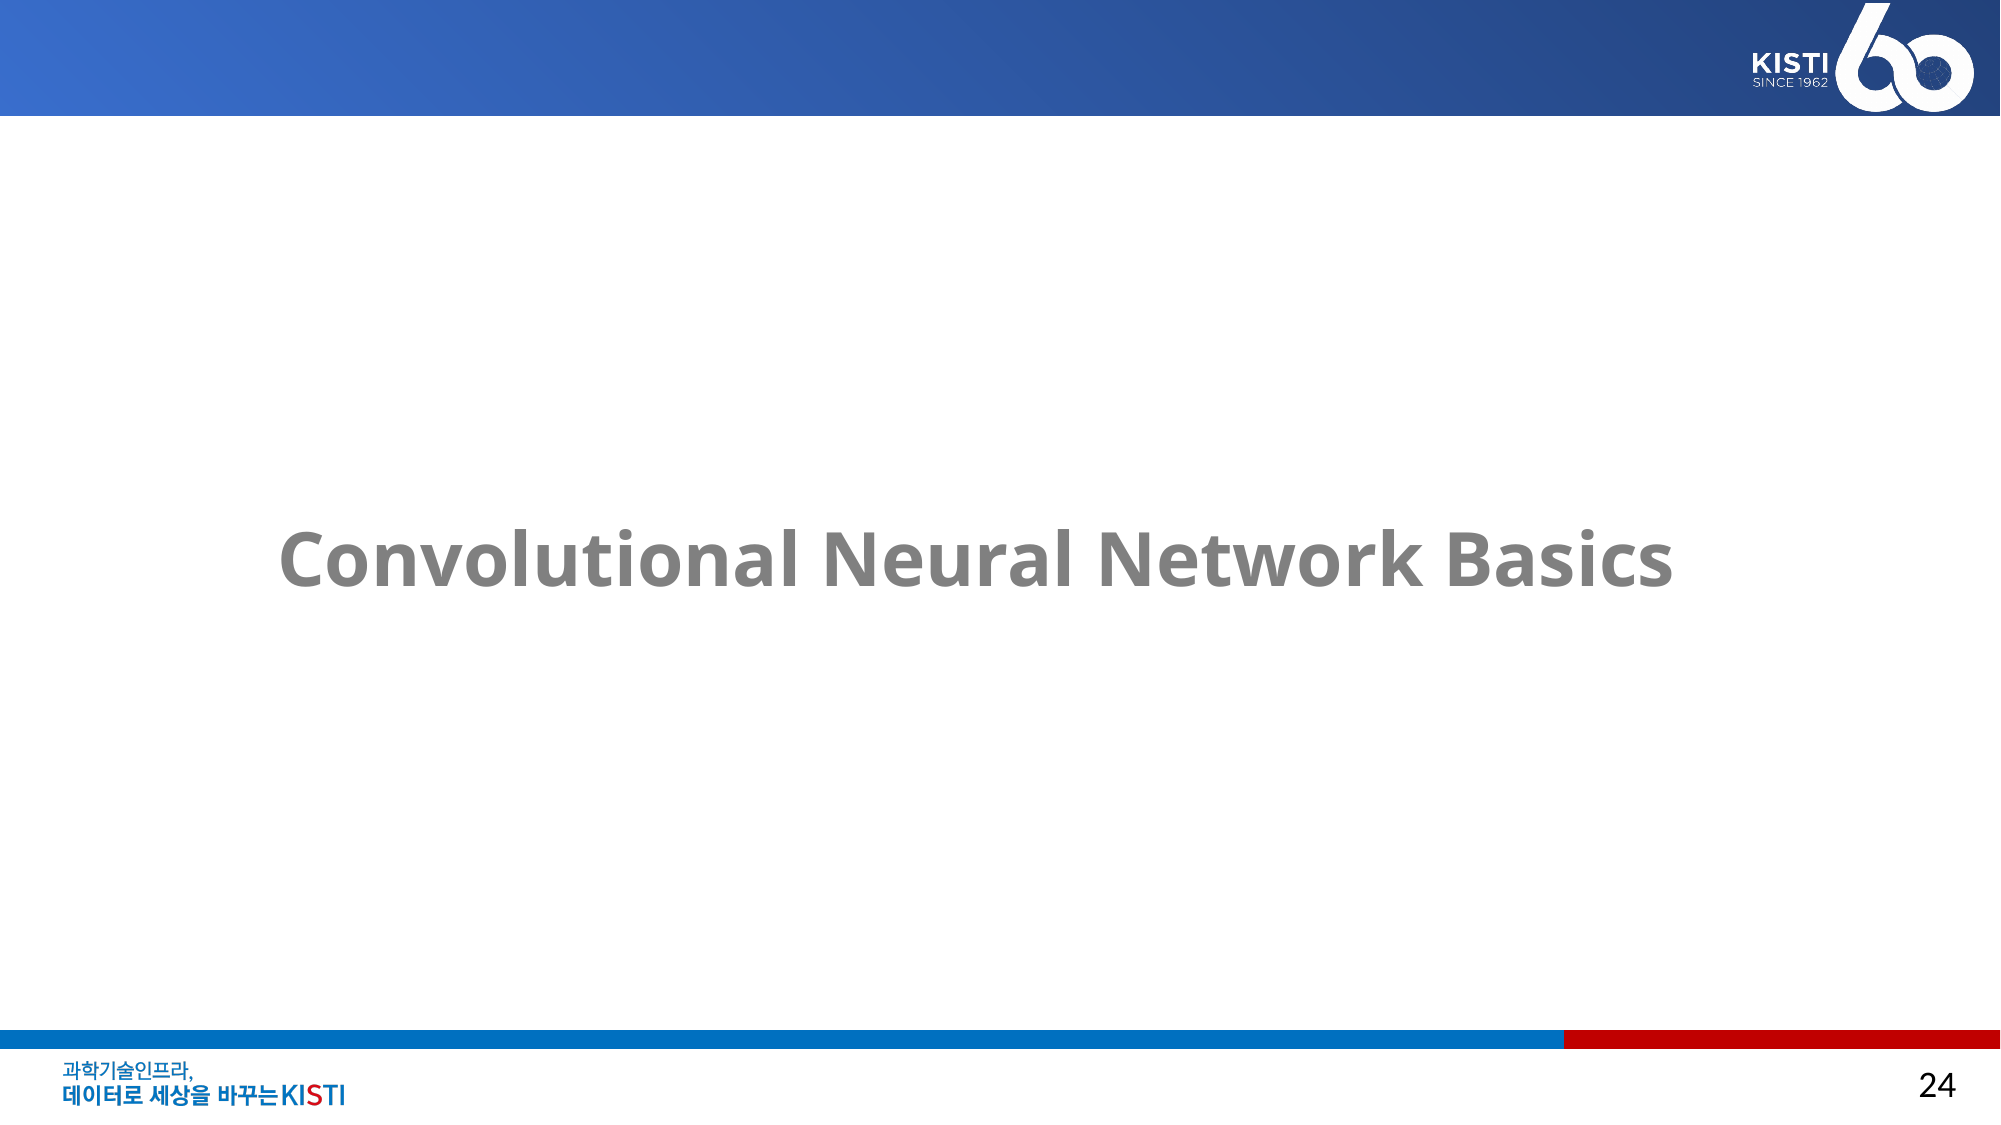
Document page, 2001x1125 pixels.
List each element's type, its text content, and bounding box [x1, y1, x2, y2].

picture [63, 1061, 344, 1106]
slide_number 24 [1594, 1053, 1971, 1113]
title Convolutional Neural Network Basics [226, 366, 1727, 759]
picture [1753, 3, 1974, 112]
